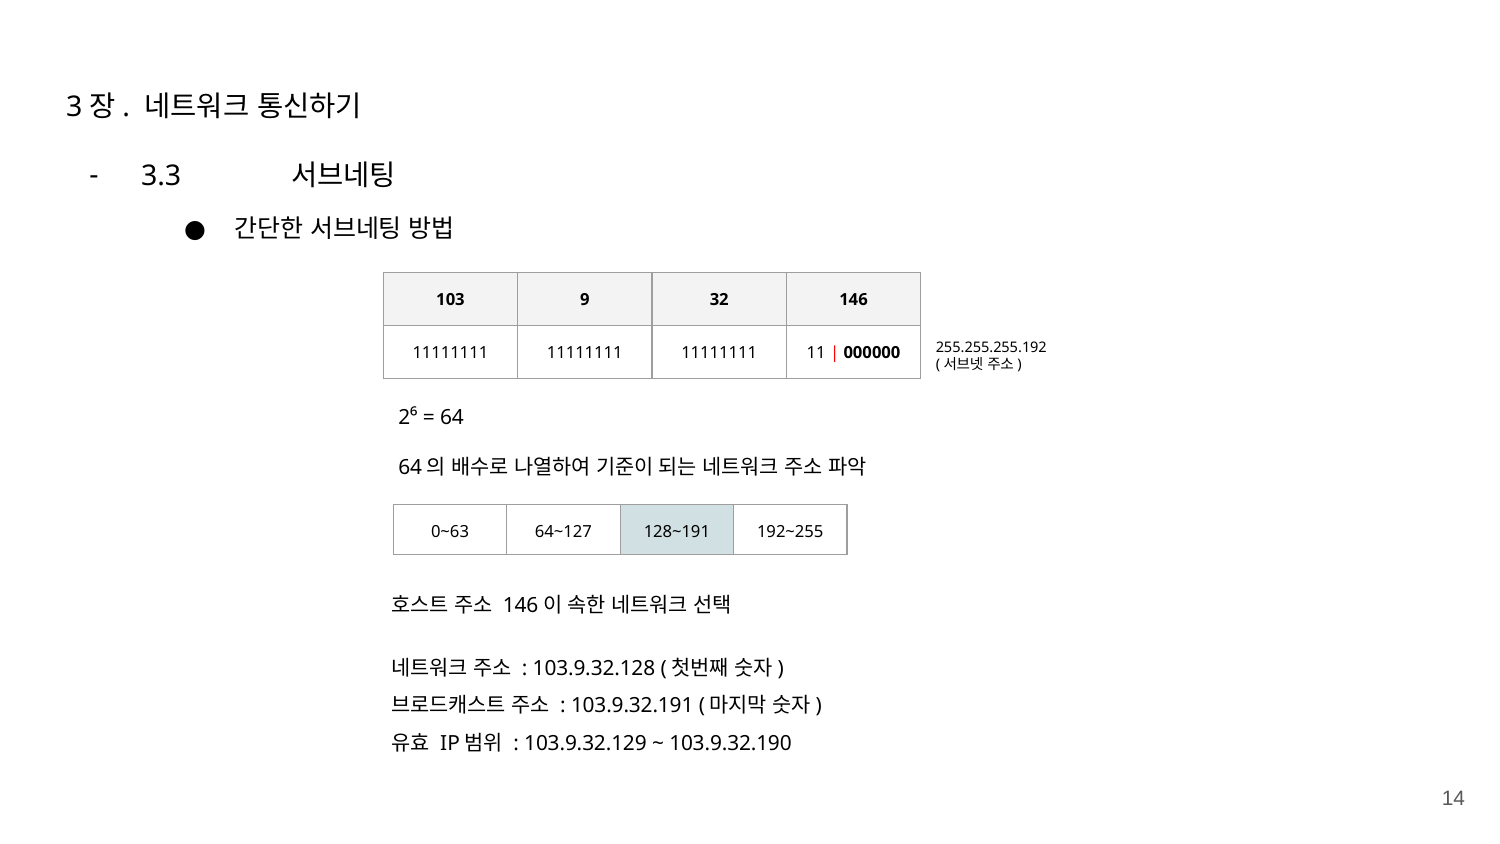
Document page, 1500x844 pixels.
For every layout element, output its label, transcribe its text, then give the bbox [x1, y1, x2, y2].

title 3장. 네트워크 통신하기 3.3 서브네팅 [51, 72, 1449, 167]
text_box 호스트 주소 146이 속한 네트워크 선택 네트워크 주소 : 103.9.32.128 (첫번째 숫자) 브로드캐스트 주소 : 103.9.32.191 (마지막 숫자) 유효 IP범위 : 103.9.32.129 ~ 103.9.32.190 [376, 576, 1054, 770]
table_cell 11111111 [384, 326, 517, 378]
text_box 간단한 서브네팅 방법 [144, 197, 716, 258]
table_cell 11 | 000000 [787, 326, 920, 378]
table_header 64~127 [507, 505, 620, 554]
table_header 9 [518, 273, 651, 325]
table_header 146 [787, 273, 920, 325]
table_header 0~63 [394, 505, 506, 554]
table_cell 11111111 [518, 326, 651, 378]
table_cell 11111111 [653, 326, 786, 378]
text_box 255.255.255.192 (서브넷 주소) [920, 322, 1124, 388]
slide_number ‹#› [1389, 764, 1480, 830]
table_header 103 [384, 273, 517, 325]
table_header 128~191 [621, 505, 733, 554]
text_box 2⁶ = 64 64의 배수로 나열하여 기준이 되는 네트워크 주소 파악 [383, 388, 1061, 494]
table_header 32 [653, 273, 786, 325]
table_header 192~255 [734, 505, 846, 554]
